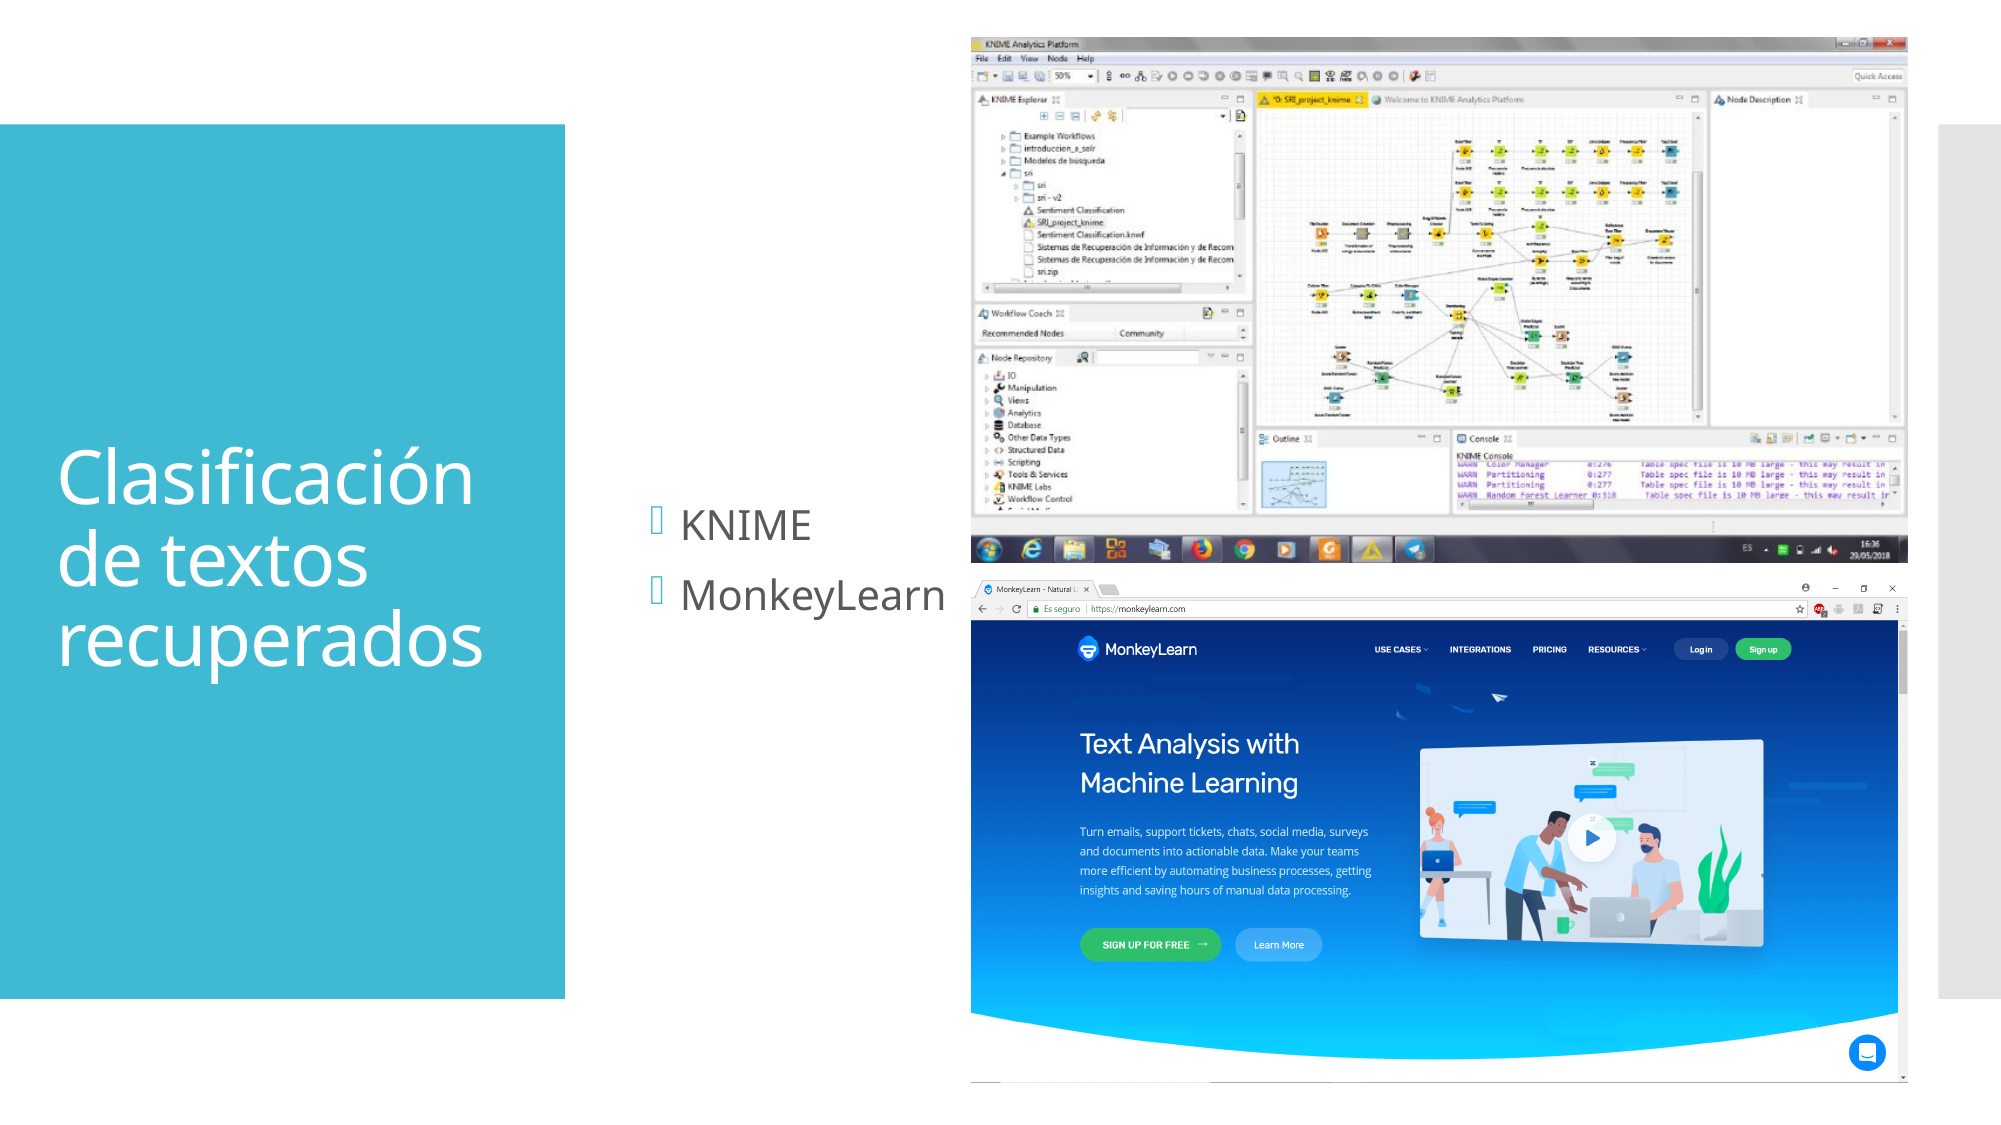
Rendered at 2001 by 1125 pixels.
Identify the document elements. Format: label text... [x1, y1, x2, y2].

picture [971, 36, 1908, 563]
picture [971, 579, 1908, 1083]
title Clasificación de textos recuperados [41, 184, 525, 940]
list KNIME MonkeyLearn [634, 141, 1835, 982]
